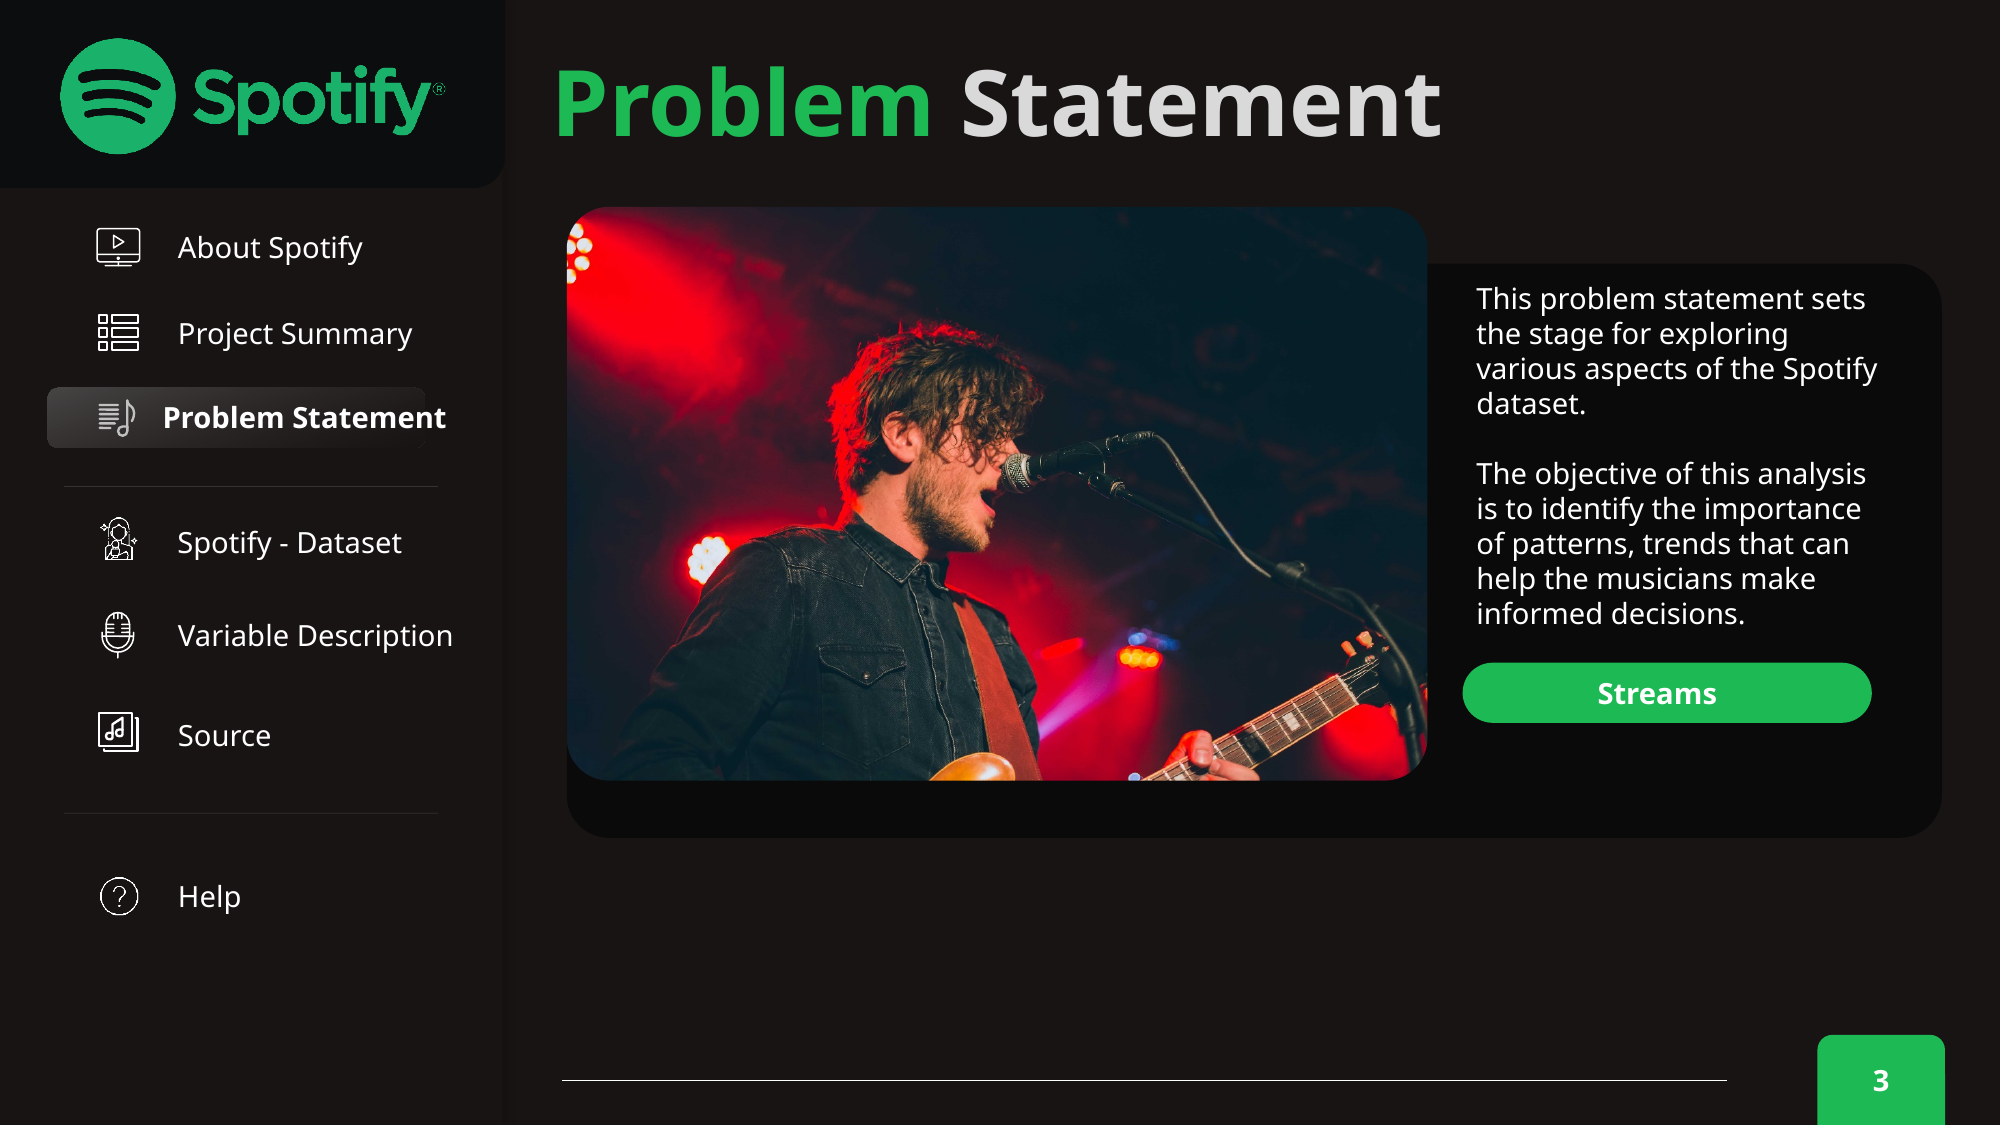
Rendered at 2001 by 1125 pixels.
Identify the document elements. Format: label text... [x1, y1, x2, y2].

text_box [1452, 272, 1886, 723]
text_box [102, 612, 134, 658]
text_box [99, 712, 138, 751]
text_box About Spotify [62, 216, 440, 278]
slide_number 3 [1833, 1050, 1930, 1110]
text_box Help [62, 865, 440, 926]
text_box Problem Statement [47, 387, 425, 448]
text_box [98, 314, 138, 351]
picture [97, 517, 140, 560]
text_box [0, 173, 503, 1125]
picture [566, 206, 1428, 781]
text_box [1816, 1033, 1947, 1125]
text_box Problem Statement [537, 37, 1459, 163]
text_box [97, 228, 140, 266]
text_box [565, 262, 1943, 839]
text_box Variable Description [62, 605, 440, 666]
text_box Spotify - Dataset [62, 512, 440, 573]
text_box Source [62, 705, 440, 766]
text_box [99, 400, 137, 436]
picture [95, 872, 143, 920]
picture [57, 37, 448, 155]
text_box Project Summary [62, 302, 440, 363]
text_box [0, 0, 507, 190]
